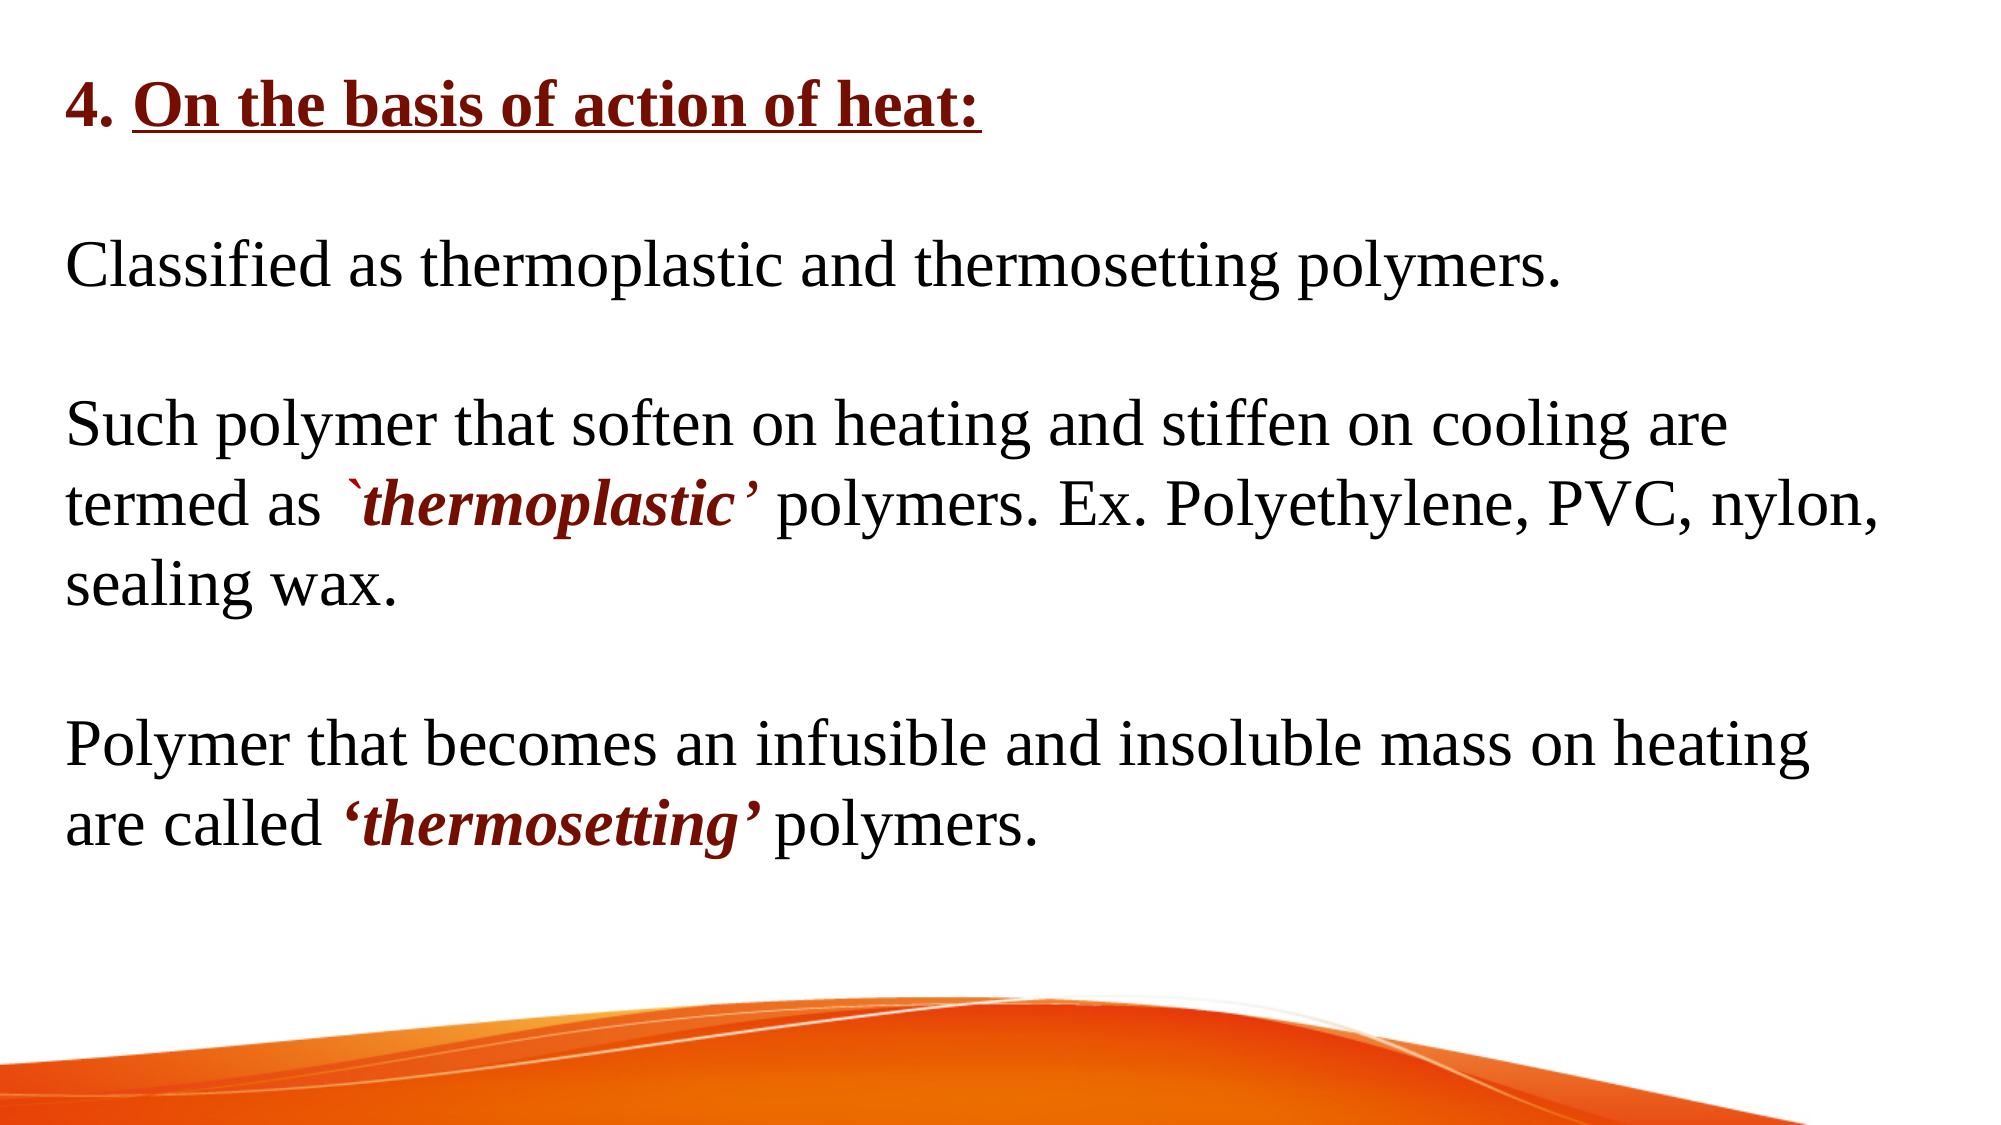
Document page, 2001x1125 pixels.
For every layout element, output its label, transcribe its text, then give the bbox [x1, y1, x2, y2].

picture [0, 0, 2000, 1125]
text_box 4. On the basis of action of heat: Classified as thermoplastic and thermosetting polymers. Such polymer that soften on heating and stiffen on cooling are termed as `thermoplastic’ polymers. Ex. Polyethylene, PVC, nylon, sealing wax. Polymer that becomes an infusible and insoluble mass on heating are called ‘thermosetting’ polymers. [50, 51, 1900, 867]
